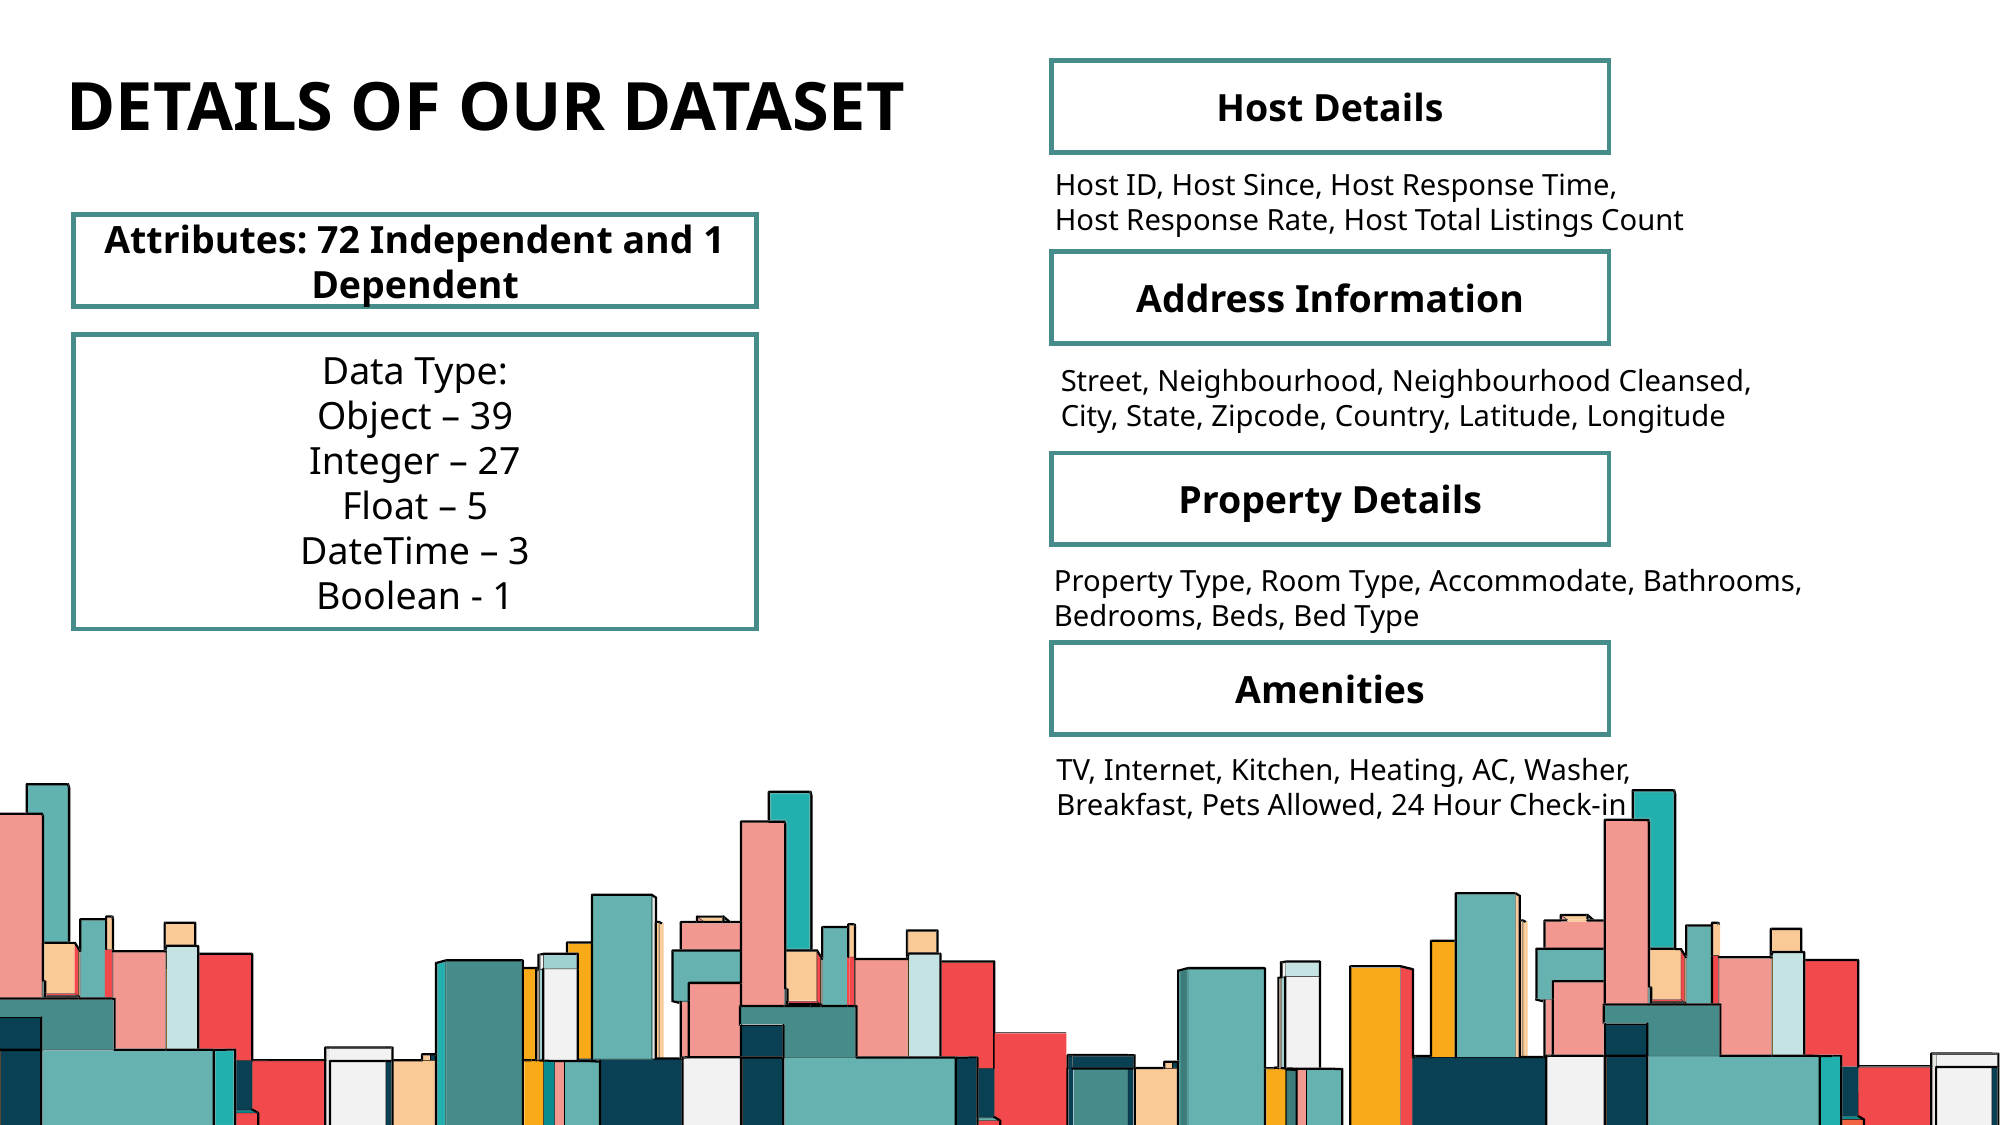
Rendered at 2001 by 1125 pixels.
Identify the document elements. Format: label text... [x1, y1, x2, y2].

title Details of our dataset [51, 40, 1473, 153]
text_box Property Details [1050, 452, 1610, 546]
text_box Host Details [1050, 60, 1610, 154]
text_box Attributes: 72 Independent and 1 Dependent [73, 214, 758, 308]
text_box Amenities [1050, 641, 1610, 735]
text_box Street, Neighbourhood, Neighbourhood Cleansed, City, State, Zipcode, Country, Latitude, Longitude [1046, 355, 1768, 440]
text_box Data Type: Object – 39 Integer – 27 Float – 5 DateTime – 3 Boolean - 1 [73, 333, 758, 630]
text_box Host ID, Host Since, Host Response Time, Host Response Rate, Host Total Listings Count [1039, 159, 1699, 244]
text_box Property Type, Room Type, Accommodate, Bathrooms, Bedrooms, Beds, Bed Type [1039, 555, 1819, 641]
text_box TV, Internet, Kitchen, Heating, AC, Washer, Breakfast, Pets Allowed, 24 Hour Check-in [1041, 743, 1647, 829]
text_box Address Information [1050, 251, 1610, 345]
